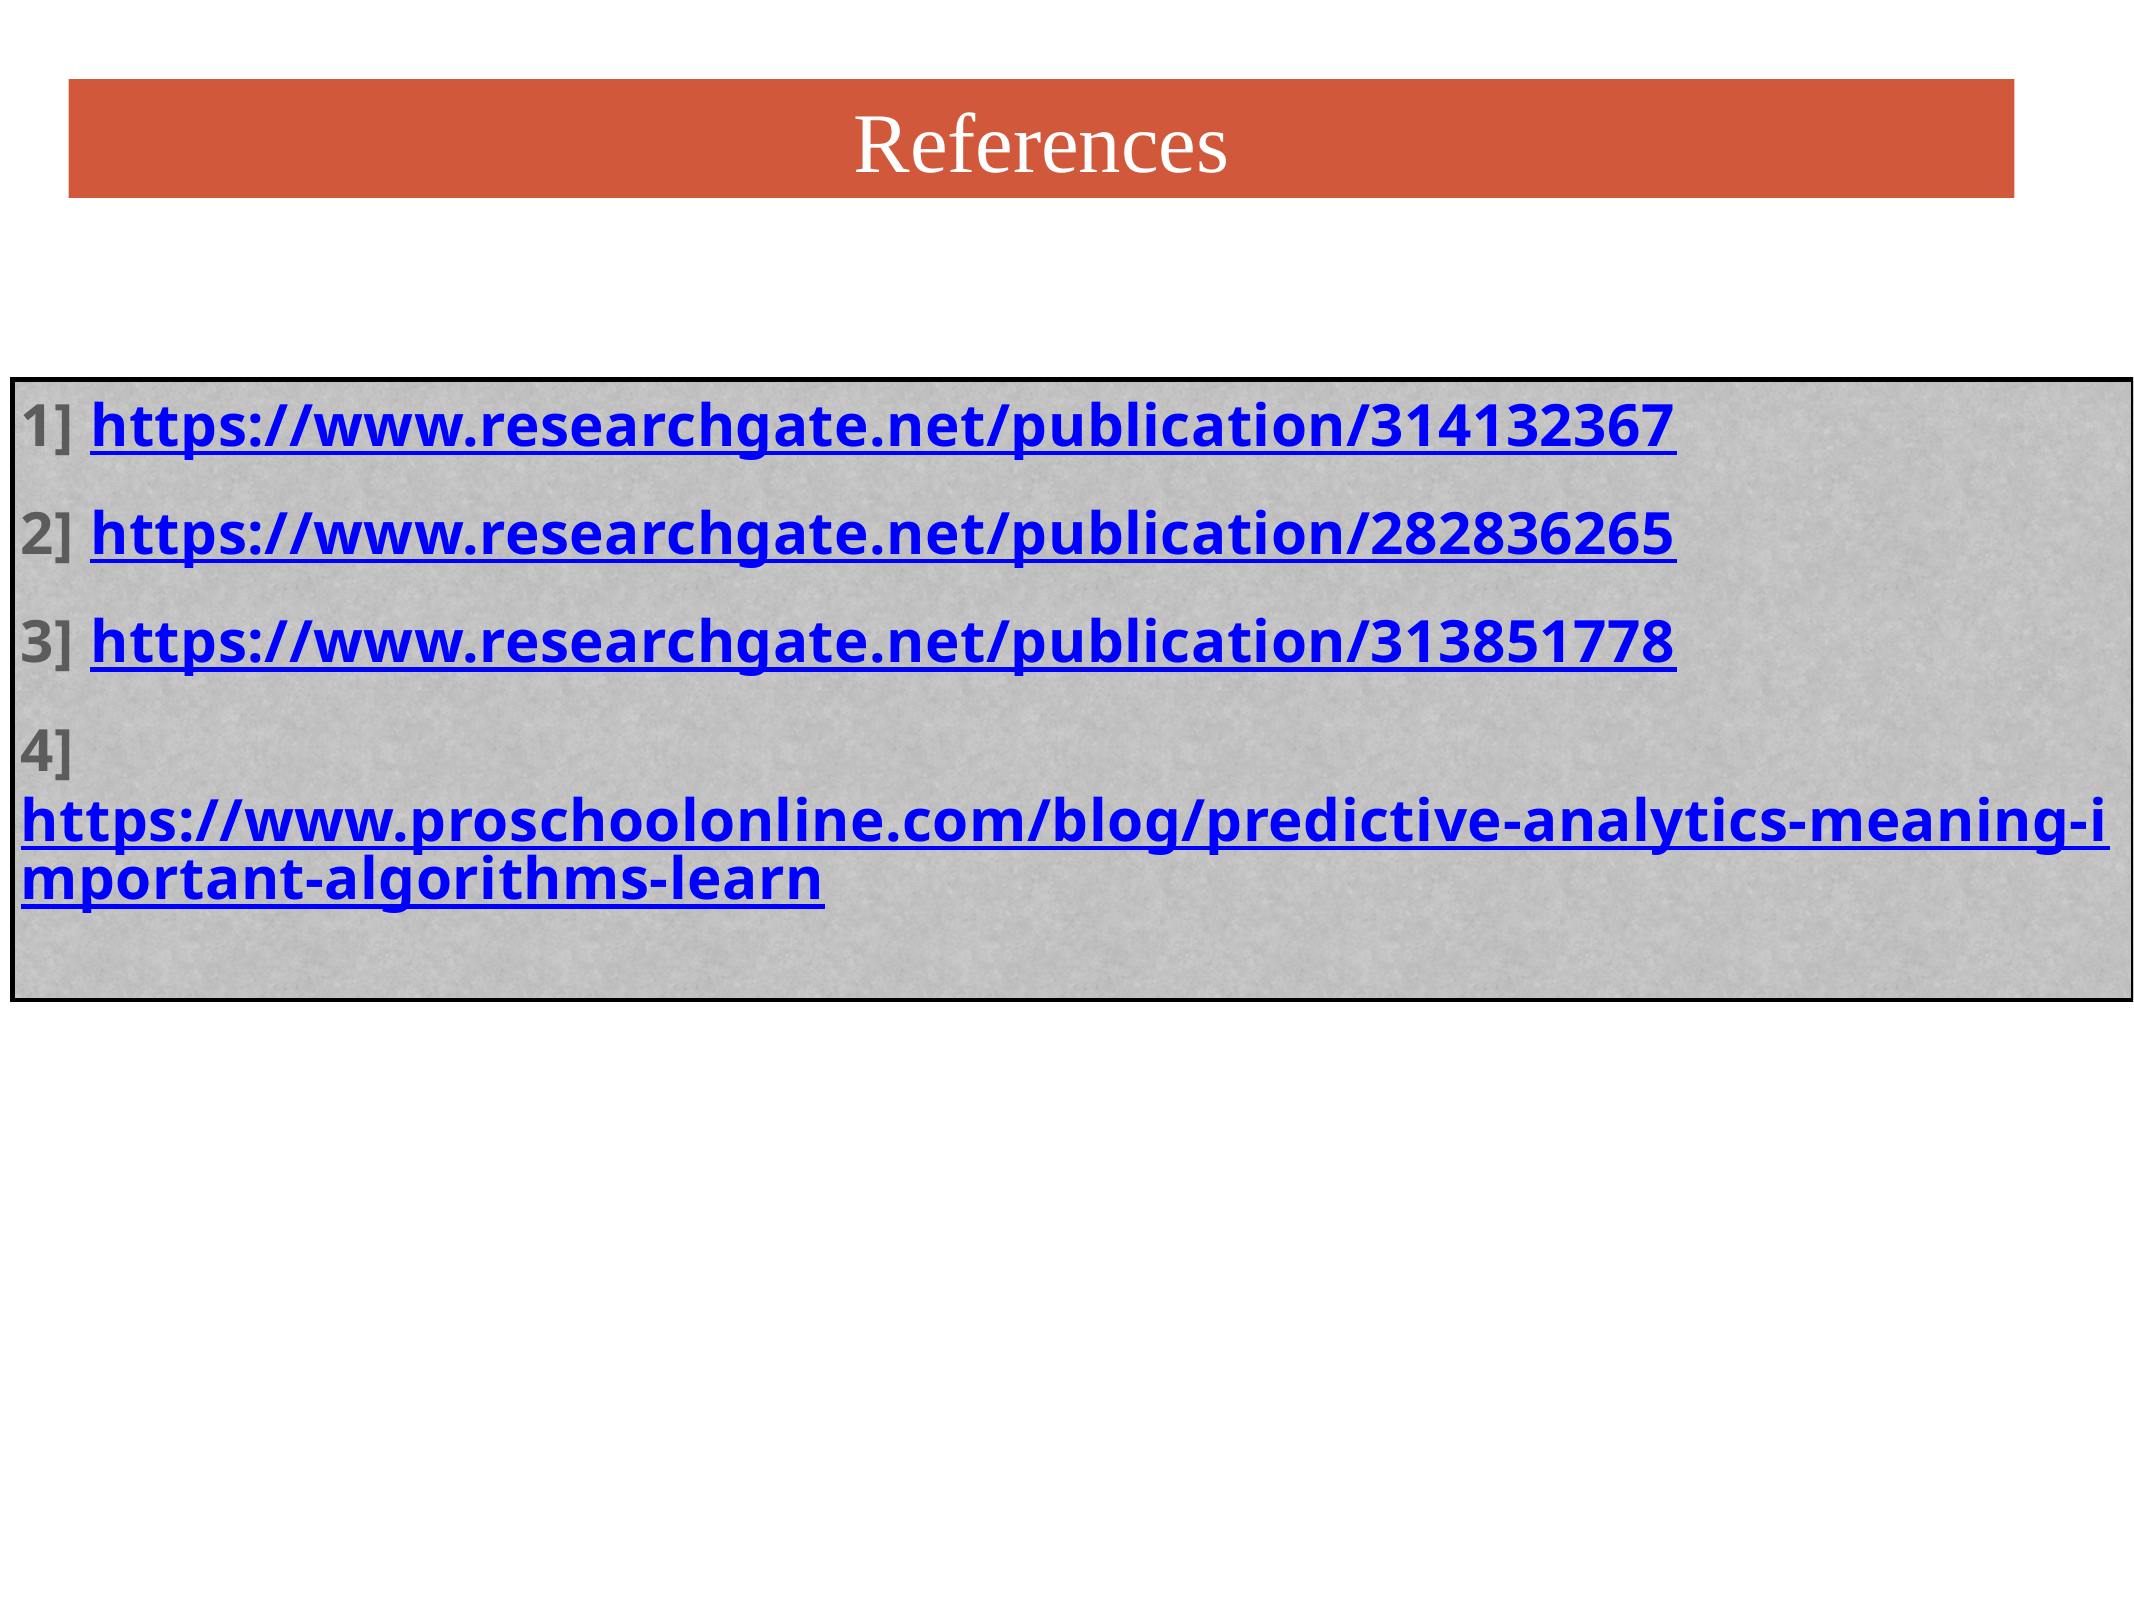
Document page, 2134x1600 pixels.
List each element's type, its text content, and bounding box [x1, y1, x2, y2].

text_box 1] https://www.researchgate.net/publication/314132367 2] https://www.researchgate.net/publication/282836265 3] https://www.researchgate.net/publication/313851778 4]https://www.proschoolonline.com/blog/predictive-analytics-meaning-important-algorithms-learn [12, 379, 2134, 1000]
title References [68, 78, 2016, 199]
